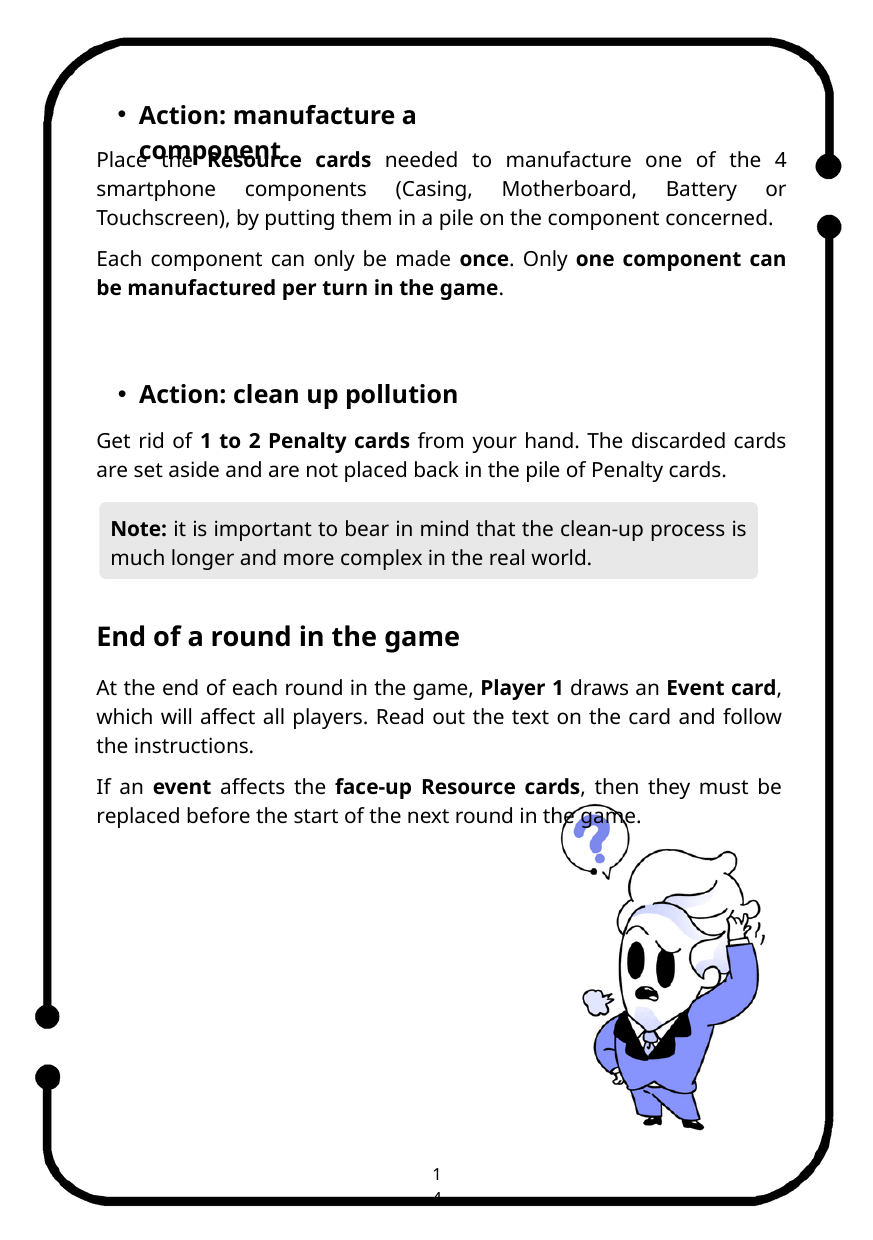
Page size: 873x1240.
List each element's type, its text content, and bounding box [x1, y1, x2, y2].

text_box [99, 501, 759, 580]
text_box Get rid of 1 to 2 Penalty cards from your hand. The discarded cards are set aside and are not placed back in the pile of Penalty cards. [96, 423, 787, 482]
text_box Action: clean up pollution [96, 373, 462, 409]
text_box [545, 785, 787, 1176]
text_box At the end of each round in the game, Player 1 draws an Event card, which will affect all players. Read out the text on the card and follow the instructions. If an event affects the face-up Resource cards, then they must be replaced before the start of the next round in the game. [96, 670, 782, 828]
text_box End of a round in the game [96, 613, 535, 652]
text_box Place the Resource cards needed to manufacture one of the 4 smartphone components (Casing, Motherboard, Battery or Touchscreen), by putting them in a pile on the component concerned. Each component can only be made once. Only one component can be manufactured per turn in the game. [96, 142, 787, 300]
text_box 14 [428, 1160, 446, 1208]
text_box [0, 15, 873, 1240]
text_box Action: manufacture a component [96, 94, 487, 142]
